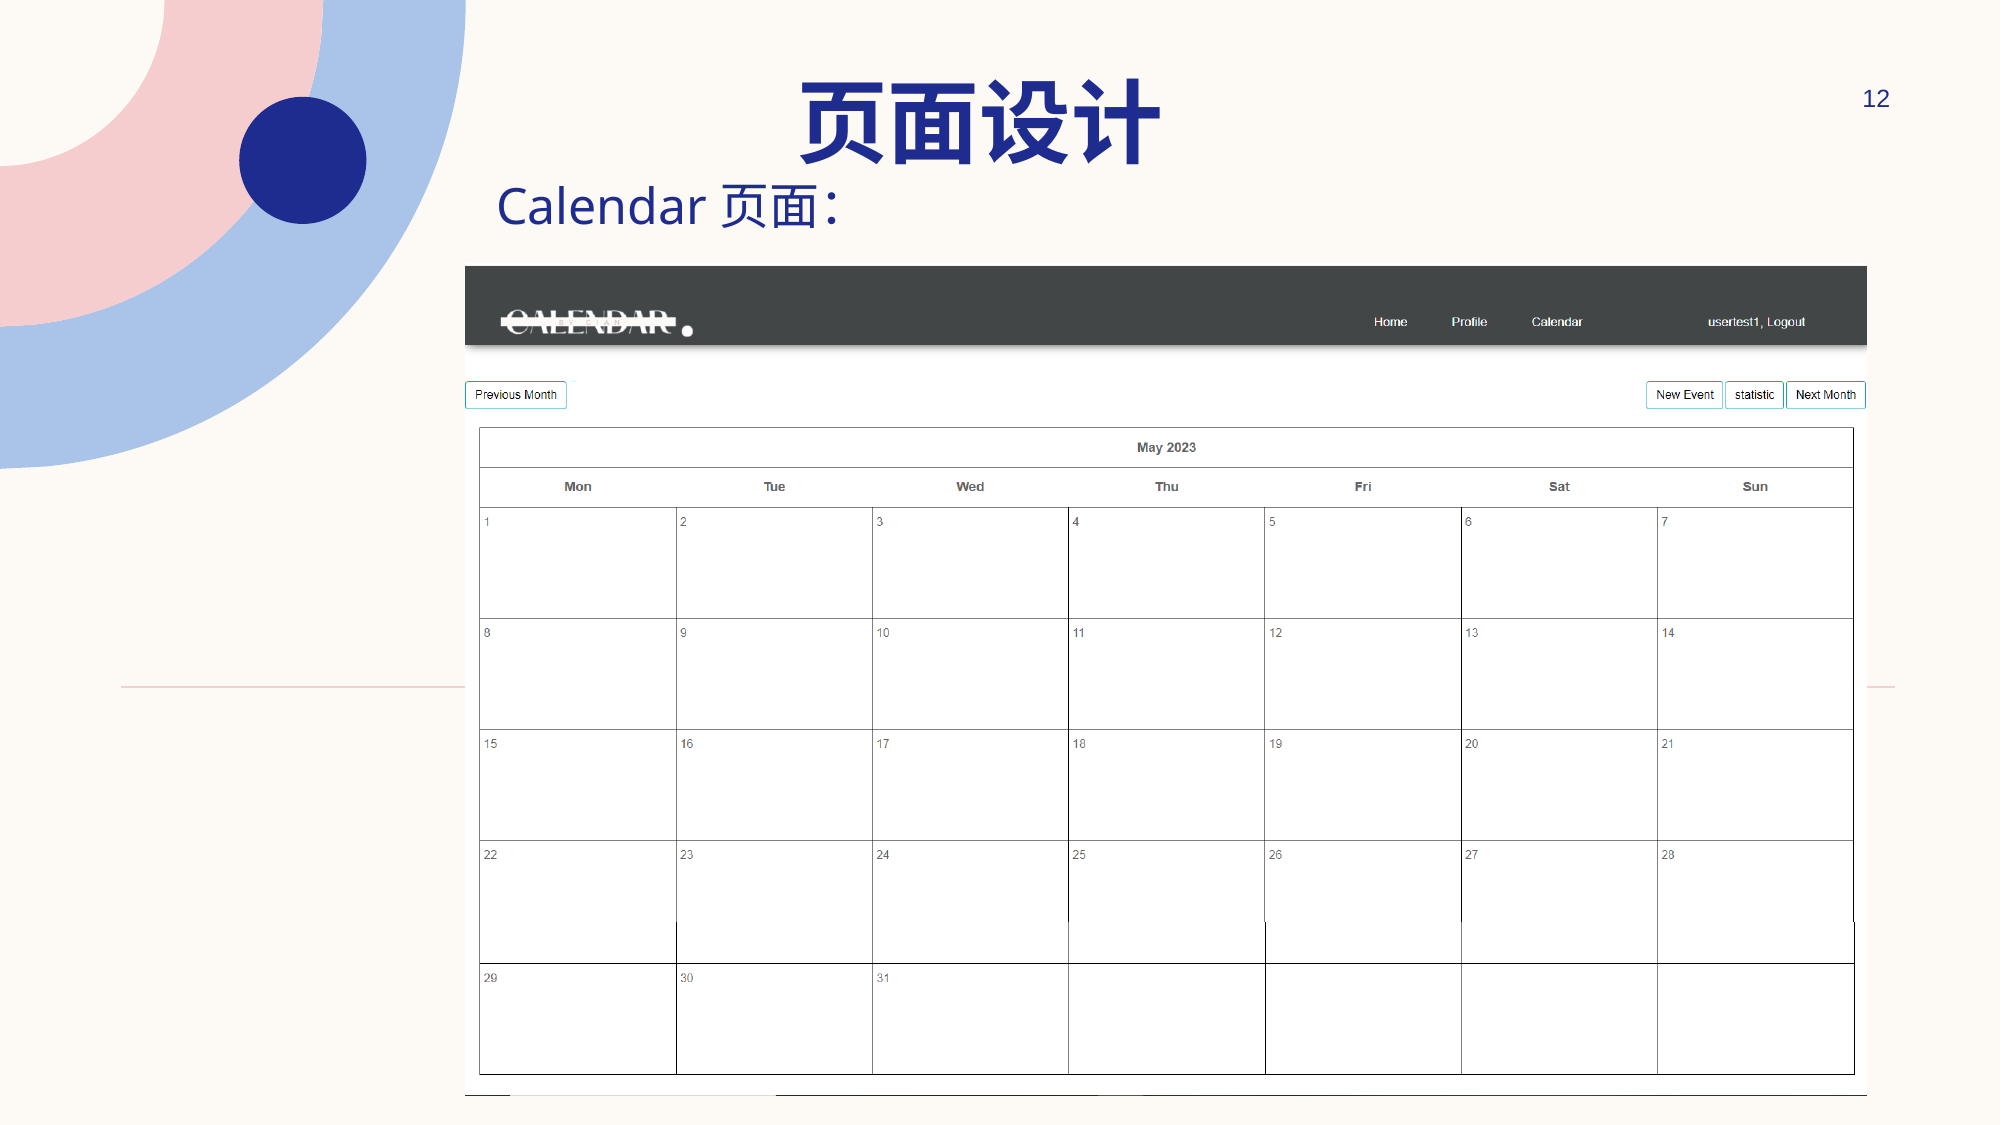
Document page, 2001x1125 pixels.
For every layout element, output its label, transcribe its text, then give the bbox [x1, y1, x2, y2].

slide_number 12 [1795, 75, 1958, 120]
picture [464, 263, 1867, 1096]
title 页面设计 [104, 56, 1856, 183]
text_box Calendar页面： [481, 167, 1031, 224]
